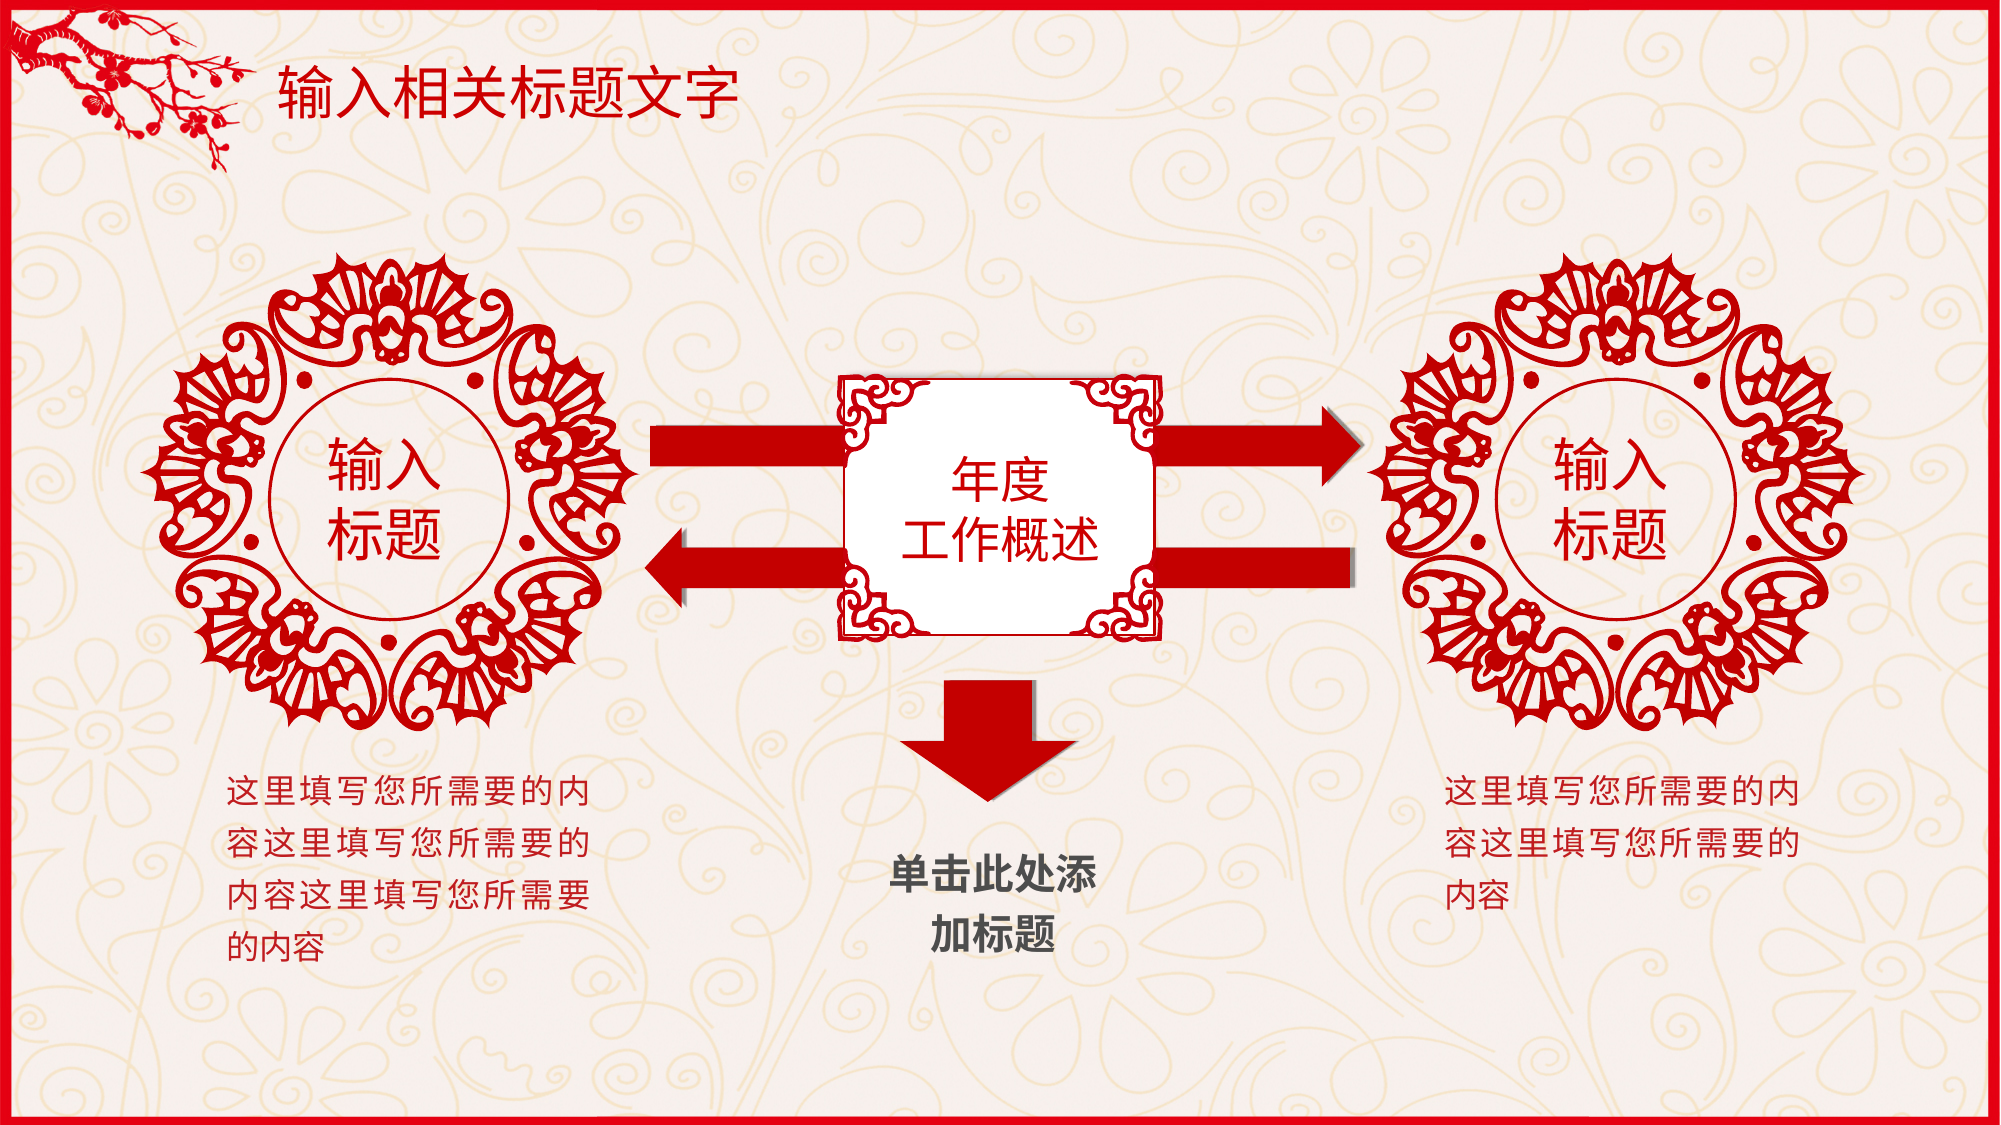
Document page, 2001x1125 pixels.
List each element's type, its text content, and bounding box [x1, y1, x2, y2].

text_box 单击此处添加标题 [870, 830, 1117, 966]
text_box 这里填写您所需要的内容这里填写您所需要的内容 [1429, 751, 1817, 922]
text_box 输入相关标题文字 [261, 48, 951, 134]
text_box [1196, 547, 1350, 589]
text_box [650, 425, 804, 467]
text_box 这里填写您所需要的内容这里填写您所需要的内容这里填写您所需要的内容 [211, 751, 607, 974]
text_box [804, 341, 1196, 652]
text_box [899, 680, 1076, 802]
picture [0, 0, 2000, 1125]
text_box [1196, 405, 1361, 487]
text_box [139, 252, 640, 735]
text_box [644, 527, 804, 609]
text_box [1366, 252, 1867, 735]
